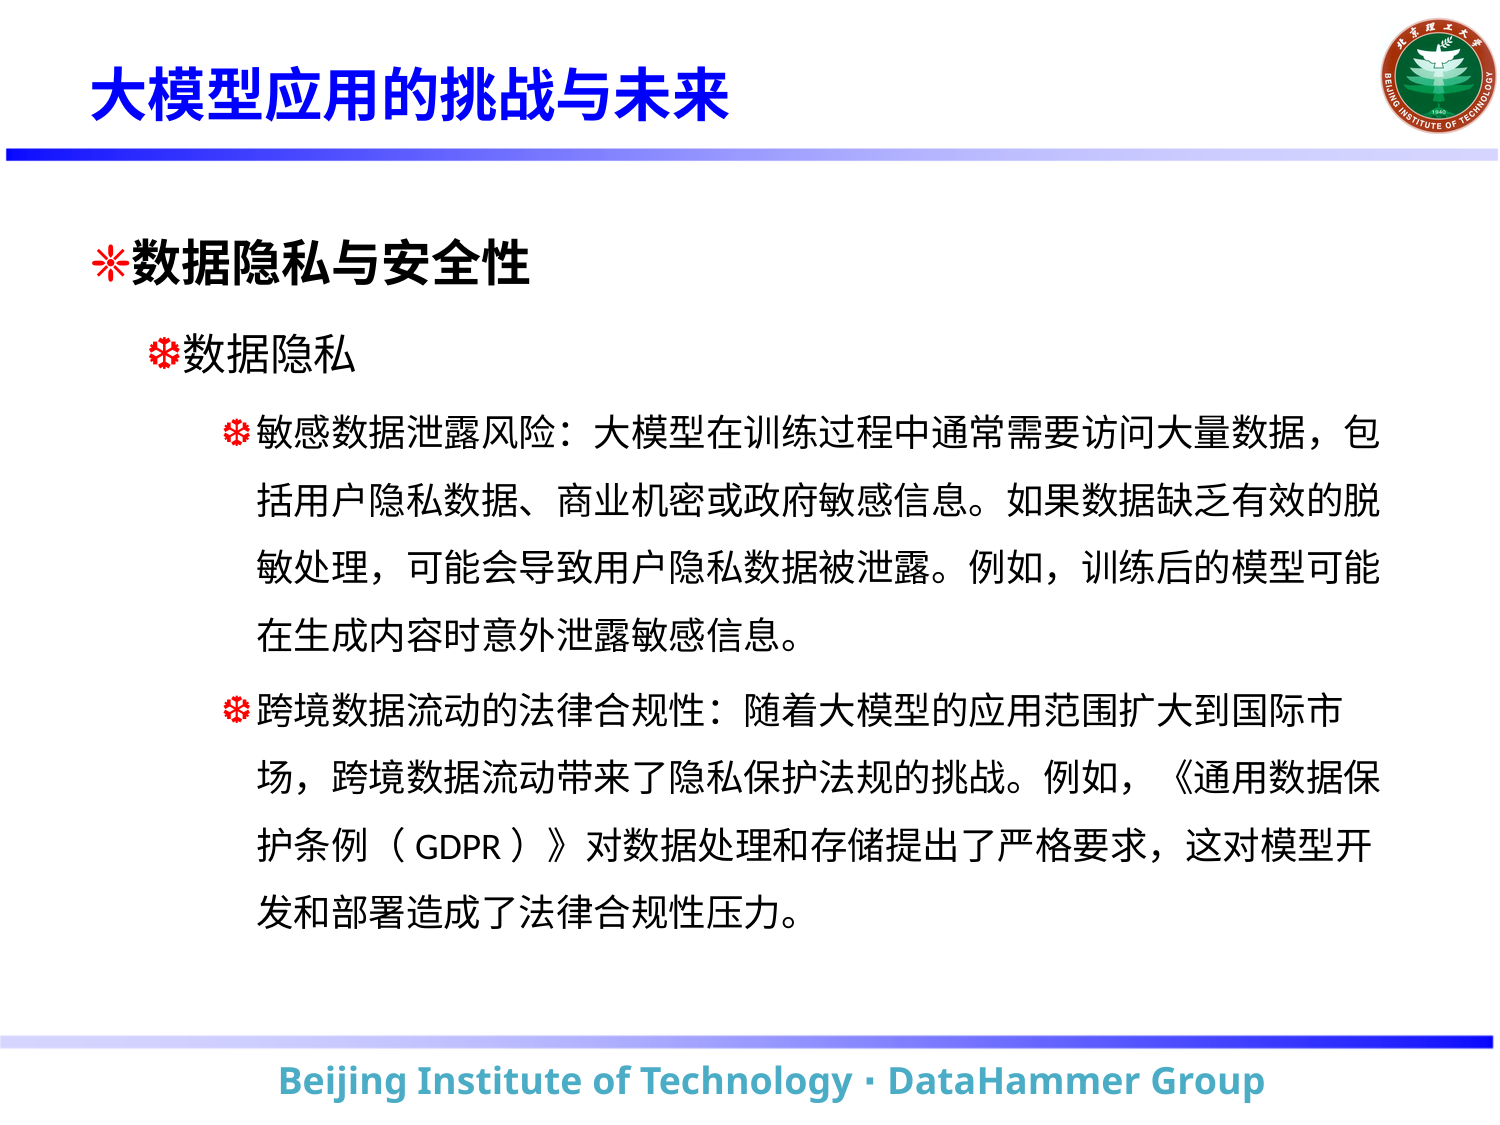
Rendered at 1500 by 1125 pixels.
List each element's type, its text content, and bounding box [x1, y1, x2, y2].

title 大模型应用的挑战与未来 [74, 34, 1378, 152]
picture [0, 1028, 1498, 1063]
picture [0, 16, 1500, 169]
list 数据隐私与安全性 数据隐私 敏感数据泄露风险：大模型在训练过程中通常需要访问大量数据，包括用户隐私数据、商业机密或政府敏感信息。如果数据缺乏有效的脱敏处理，可能会导致用户隐私数据被泄露。例如，训练后的模型可能在生成内容时意外泄露敏感信息。 跨境数据流动的法律合规性：随着大模型的应用范围扩大到国际市场，跨境数据流动带来了隐私保护法规的挑战。例如，《通用数据保护条例（GDPR）》对数据处理和存储提出了严格要求，这对模型开发和部署造成了法律合规性压力。 [74, 194, 1426, 767]
